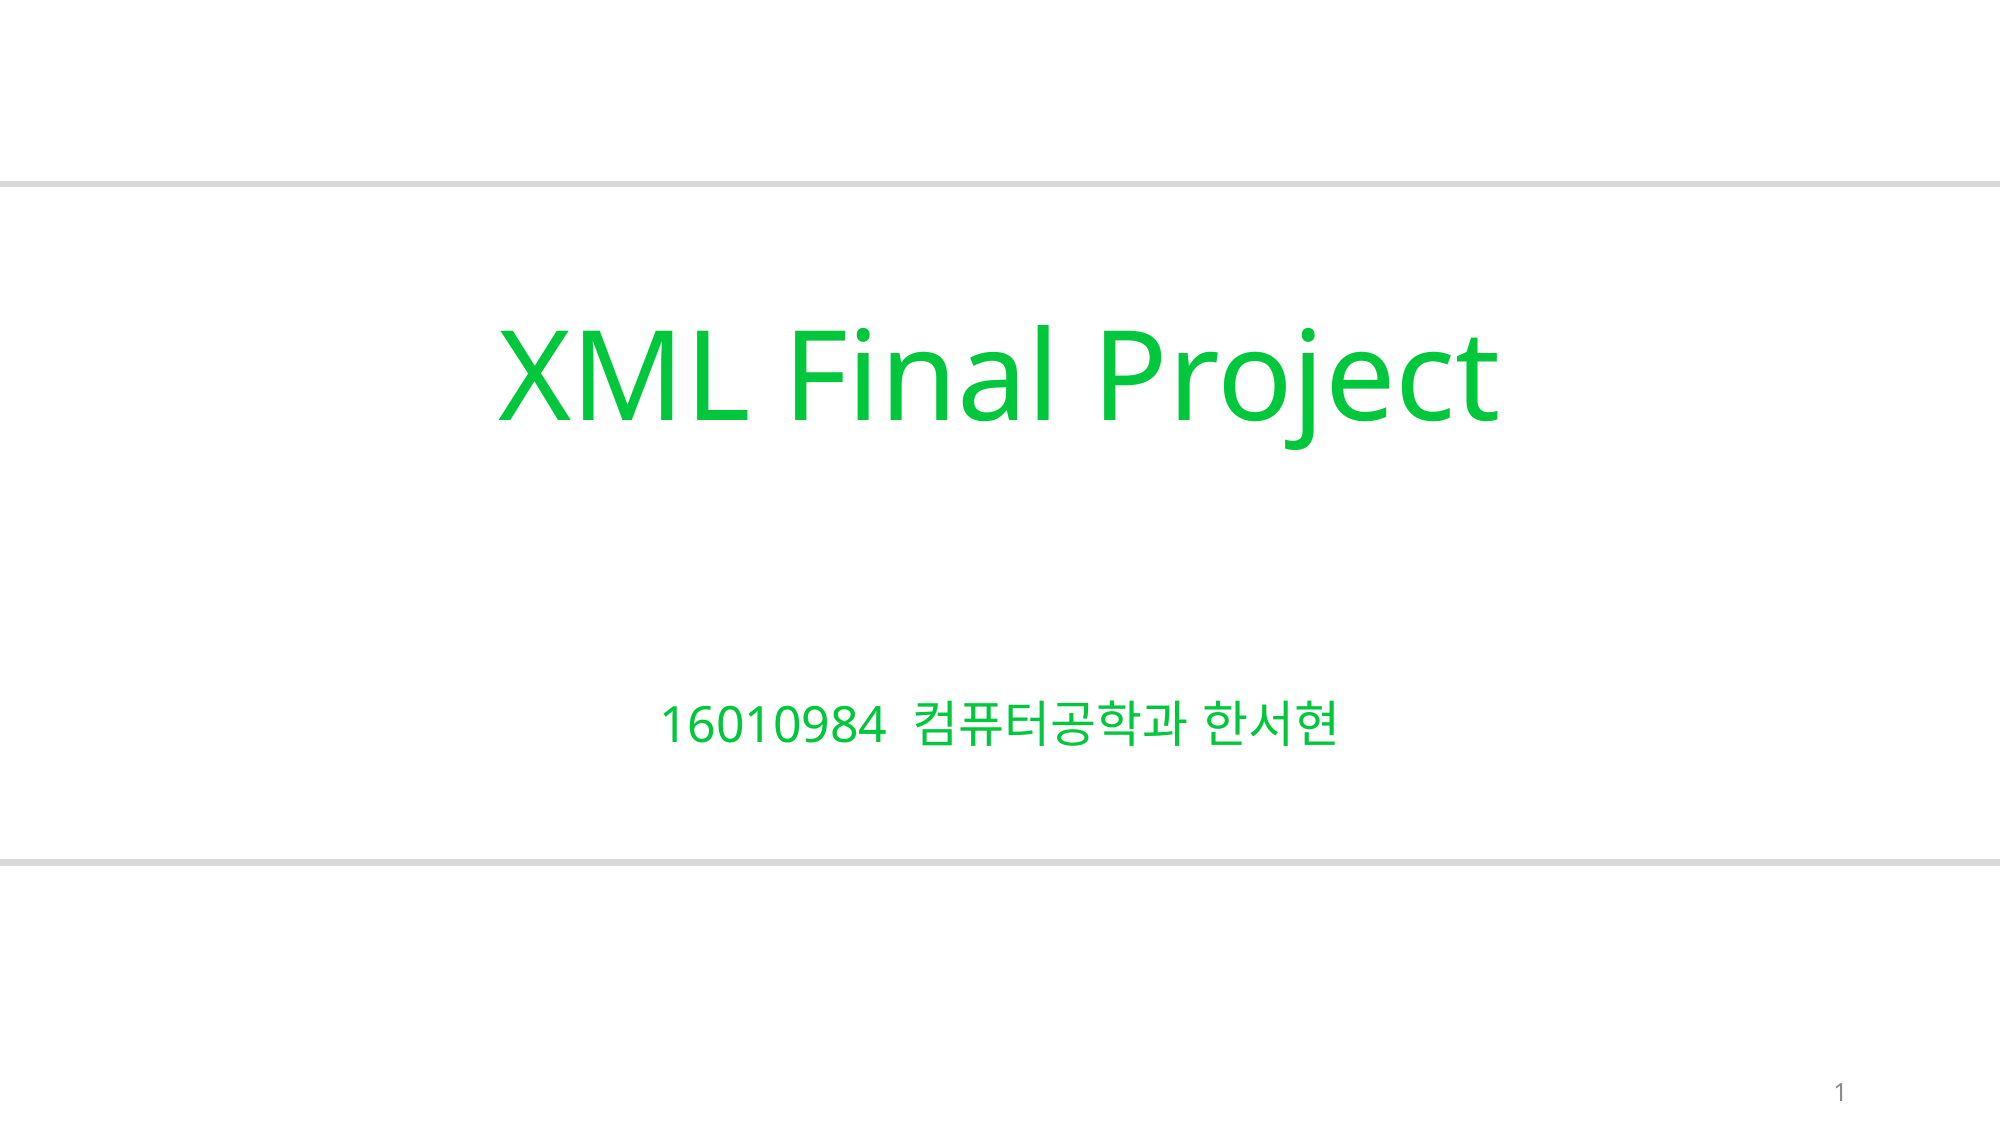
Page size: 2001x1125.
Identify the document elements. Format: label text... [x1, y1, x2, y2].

subtitle 16010984 컴퓨터공학과 한서현 [249, 590, 1750, 863]
title XML Final Project [249, 184, 1750, 576]
slide_number 1 [1412, 1063, 1863, 1124]
